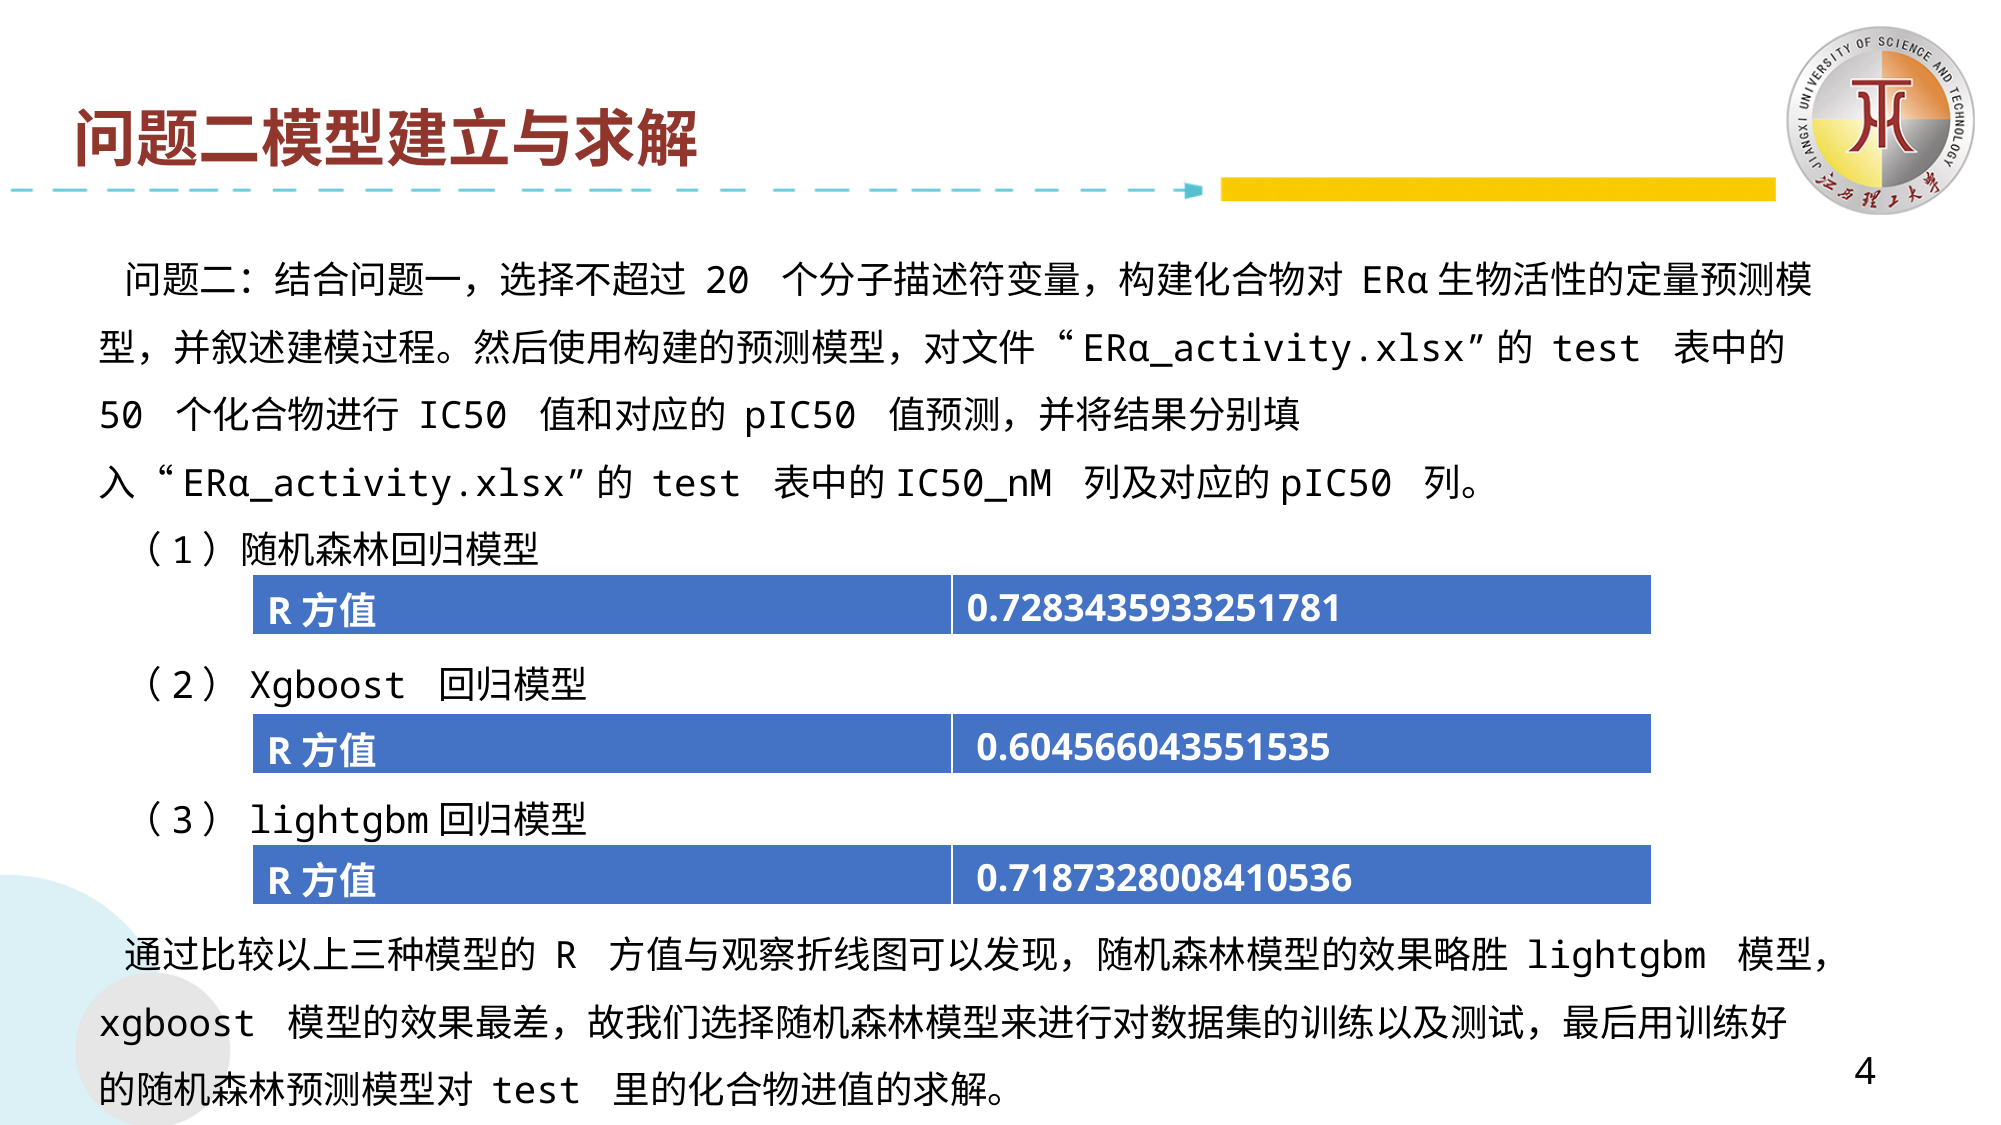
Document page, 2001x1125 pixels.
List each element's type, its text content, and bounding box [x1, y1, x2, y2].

table_header R方值 [253, 714, 951, 773]
picture [0, 0, 2001, 1125]
table_header 0.7187328008410536 [953, 845, 1651, 904]
text_box 4 [1839, 1039, 1959, 1100]
table_header 0.604566043551535 [953, 714, 1651, 773]
table_header R方值 [253, 575, 951, 634]
table_header R方值 [253, 845, 951, 904]
text_box 问题二：结合问题一，选择不超过 20 个分子描述符变量，构建化合物对 ERα生物活性的定量预测模型，并叙述建模过程。然后使用构建的预测模型，对文件“ERα_activity.xlsx”的 test 表中的 50 个化合物进行 IC50 值和对应的 pIC50 值预测，并将结果分别填入“ERα_activity.xlsx”的 test 表中的IC50_nM 列及对应的pIC50 列。 （1）随机森林回归模型 （2）Xgboost 回归模型 （3）lightgbm回归模型 通过比较以上三种模型的 R 方值与观察折线图可以发现，随机森林模型的效果略胜 lightgbm 模型，xgboost 模型的效果最差，故我们选择随机森林模型来进行对数据集的训练以及测试，最后用训练好的随机森林预测模型对 test 里的化合物进值的求解。 [83, 226, 1840, 1119]
table_header 0.7283435933251781 [953, 575, 1651, 634]
text_box 问题二模型建立与求解 [59, 91, 866, 182]
